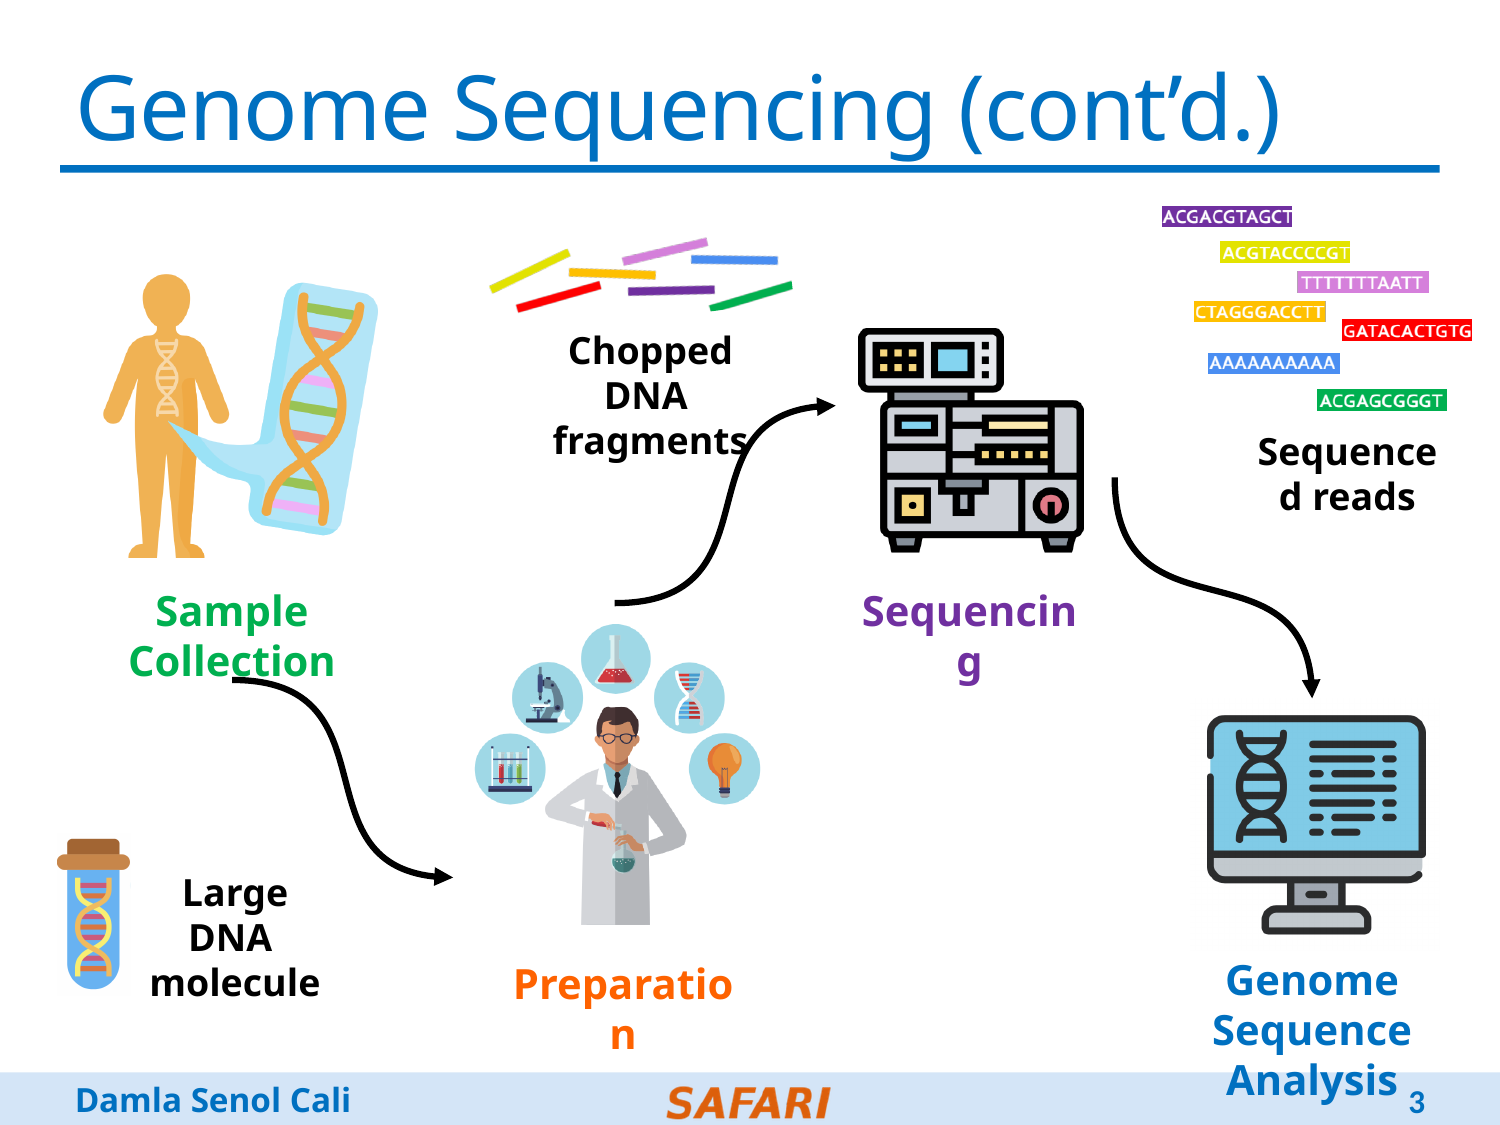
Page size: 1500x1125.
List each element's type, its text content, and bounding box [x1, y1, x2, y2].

text_box Genome Sequence Analysis [1111, 946, 1500, 1111]
picture [92, 250, 395, 569]
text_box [231, 679, 454, 878]
slide_number 3 [1233, 1111, 1440, 1123]
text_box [614, 405, 837, 604]
text_box Large DNA molecule [124, 861, 346, 1012]
picture [1190, 698, 1441, 951]
picture [452, 602, 793, 951]
text_box Chopped DNA fragments [509, 329, 792, 470]
text_box Sample Collection [43, 577, 421, 692]
text_box Sequenced reads [1237, 430, 1459, 526]
picture [1149, 198, 1481, 423]
text_box Sequencing [835, 613, 1101, 692]
text_box Preparation [489, 958, 758, 1066]
title Genome Sequencing (cont’d.) [60, 42, 1440, 166]
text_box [1102, 488, 1325, 687]
picture [824, 285, 1116, 604]
picture [665, 1078, 835, 1125]
picture [488, 238, 791, 321]
picture [56, 832, 131, 997]
